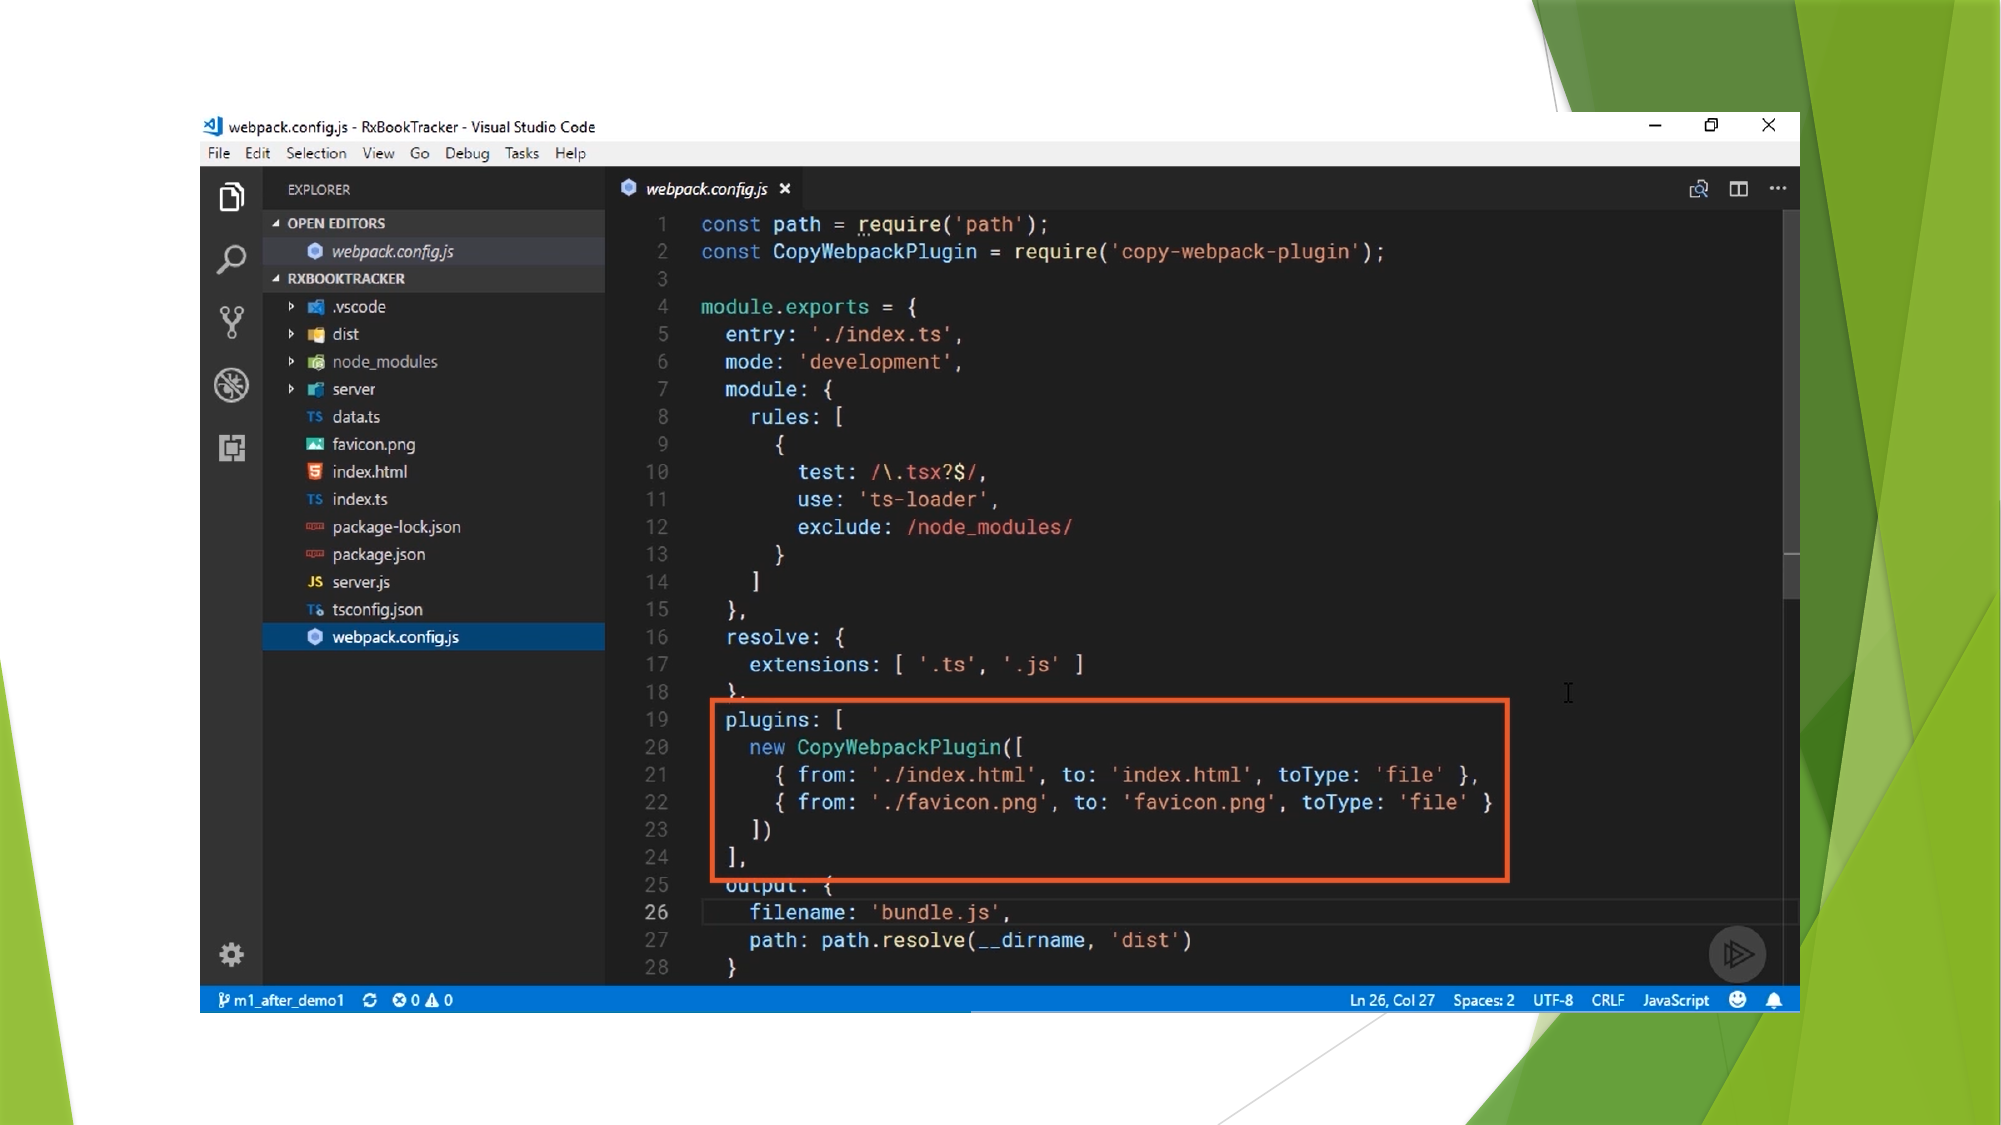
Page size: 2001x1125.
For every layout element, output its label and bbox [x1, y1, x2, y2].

picture [199, 111, 1801, 1013]
